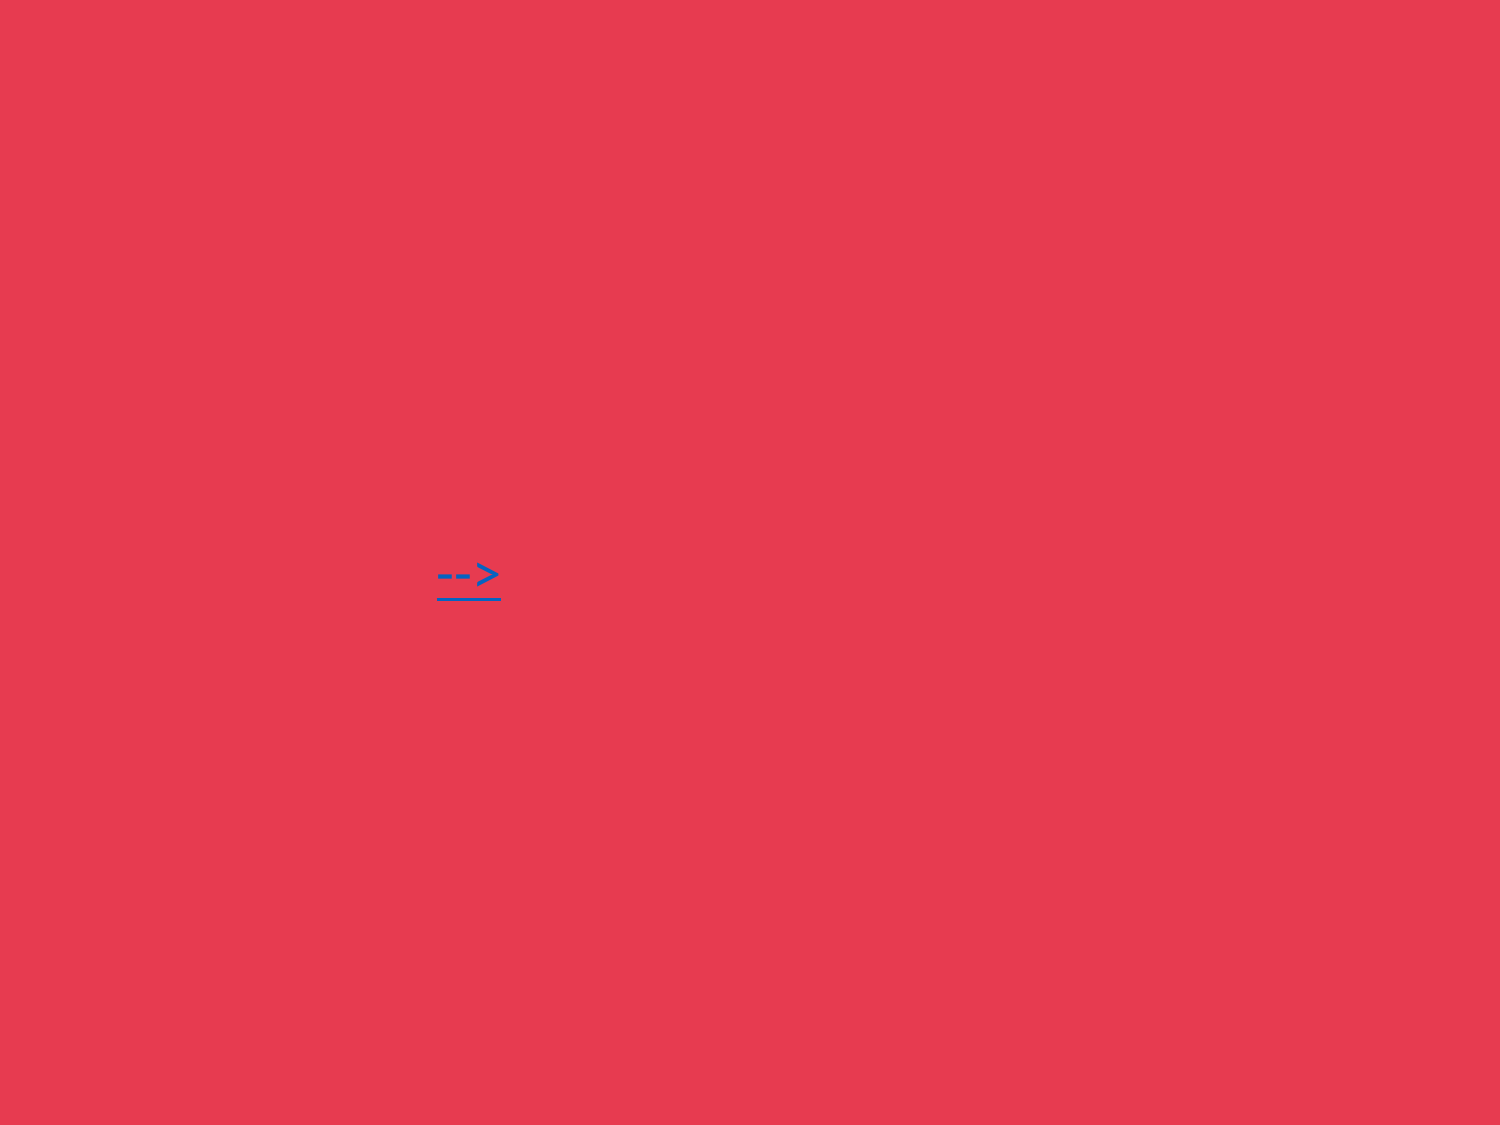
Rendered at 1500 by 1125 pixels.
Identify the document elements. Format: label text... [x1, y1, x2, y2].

text_box --> [421, 528, 1078, 613]
